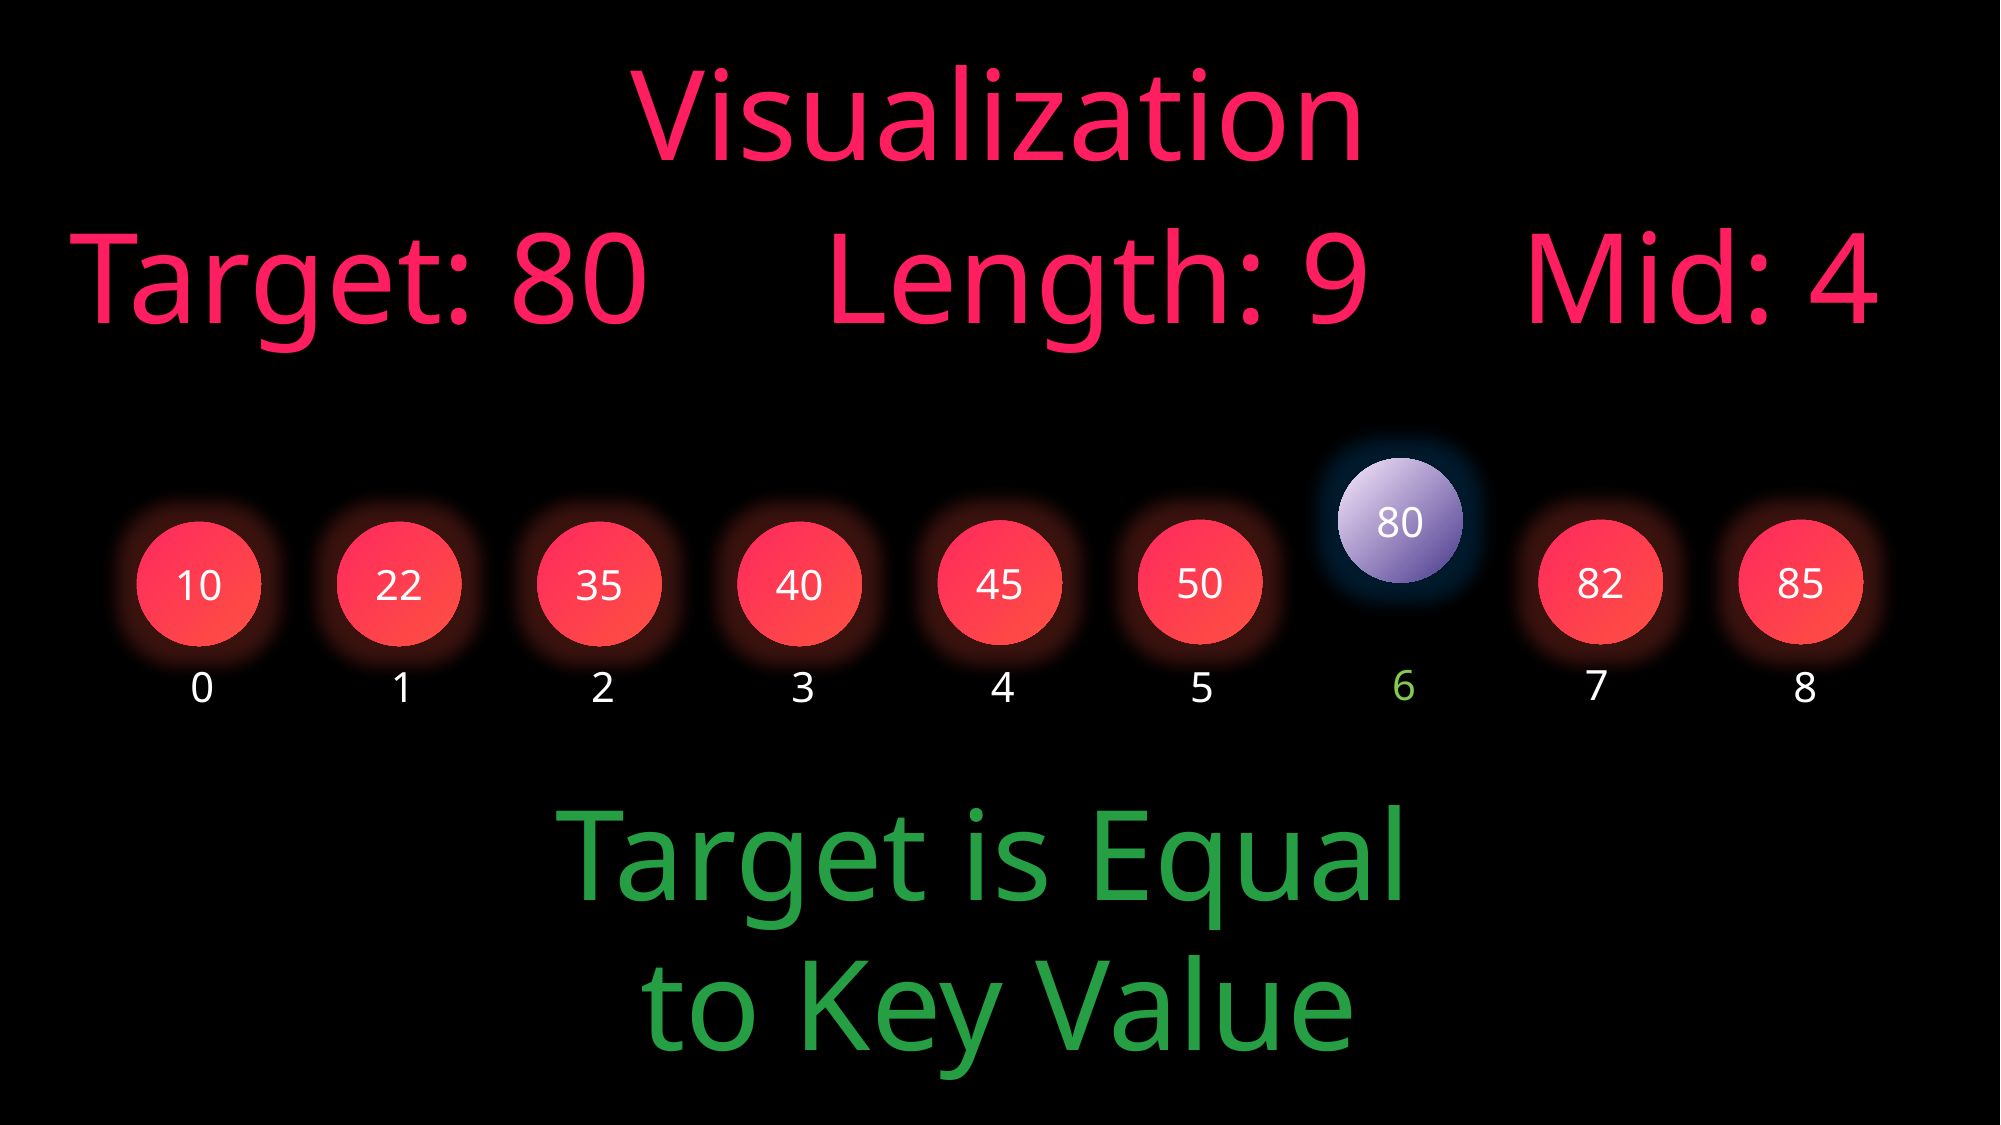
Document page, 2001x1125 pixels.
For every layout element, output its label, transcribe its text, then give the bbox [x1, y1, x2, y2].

text_box 7 [1570, 651, 1617, 717]
text_box Target: 80 [54, 190, 667, 356]
text_box 50 [1137, 518, 1264, 646]
text_box 22 [335, 520, 463, 648]
text_box 8 [1778, 653, 1825, 719]
text_box Length: 9 [807, 190, 1388, 356]
text_box 2 [576, 653, 623, 719]
text_box 35 [536, 520, 663, 648]
text_box 6 [1377, 651, 1424, 717]
text_box 4 [976, 653, 1023, 719]
text_box 3 [776, 653, 823, 719]
text_box Target is Equal to Key Value [540, 767, 1460, 1083]
text_box 85 [1737, 518, 1865, 646]
text_box 10 [135, 520, 263, 648]
text_box Mid: 4 [1505, 190, 1896, 356]
text_box 1 [376, 653, 423, 719]
text_box 5 [1175, 653, 1222, 719]
text_box 80 [1337, 457, 1464, 584]
text_box Visualization [615, 28, 1385, 194]
text_box 0 [175, 653, 222, 719]
text_box 82 [1537, 518, 1664, 646]
text_box 45 [936, 519, 1064, 646]
text_box 40 [736, 520, 863, 648]
